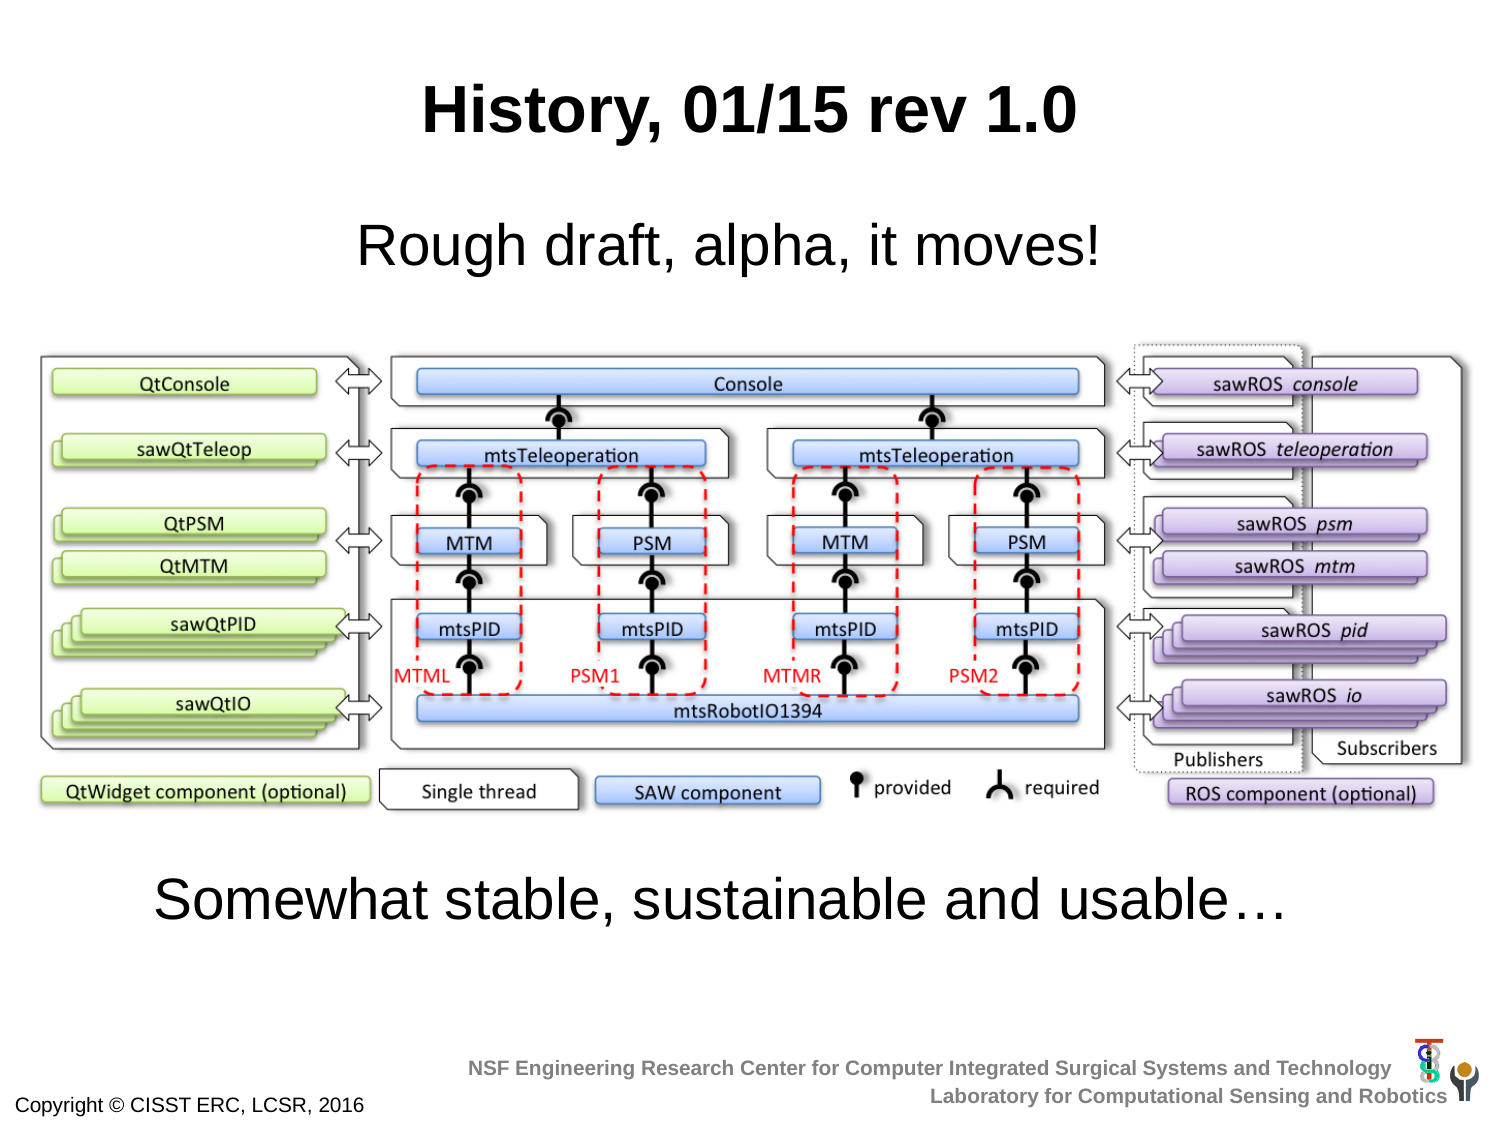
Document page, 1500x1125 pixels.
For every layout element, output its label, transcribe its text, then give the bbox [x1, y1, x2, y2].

list Rough draft, alpha, it moves! Somewhat stable, sustainable and usable… [87, 825, 1363, 1000]
title History, 01/15 rev 1.0 [112, 37, 1388, 175]
picture [33, 337, 1476, 817]
picture [1449, 1062, 1481, 1101]
picture [1412, 1037, 1445, 1083]
list Rough draft, alpha, it moves! Somewhat stable, sustainable and usable… [87, 200, 1363, 335]
